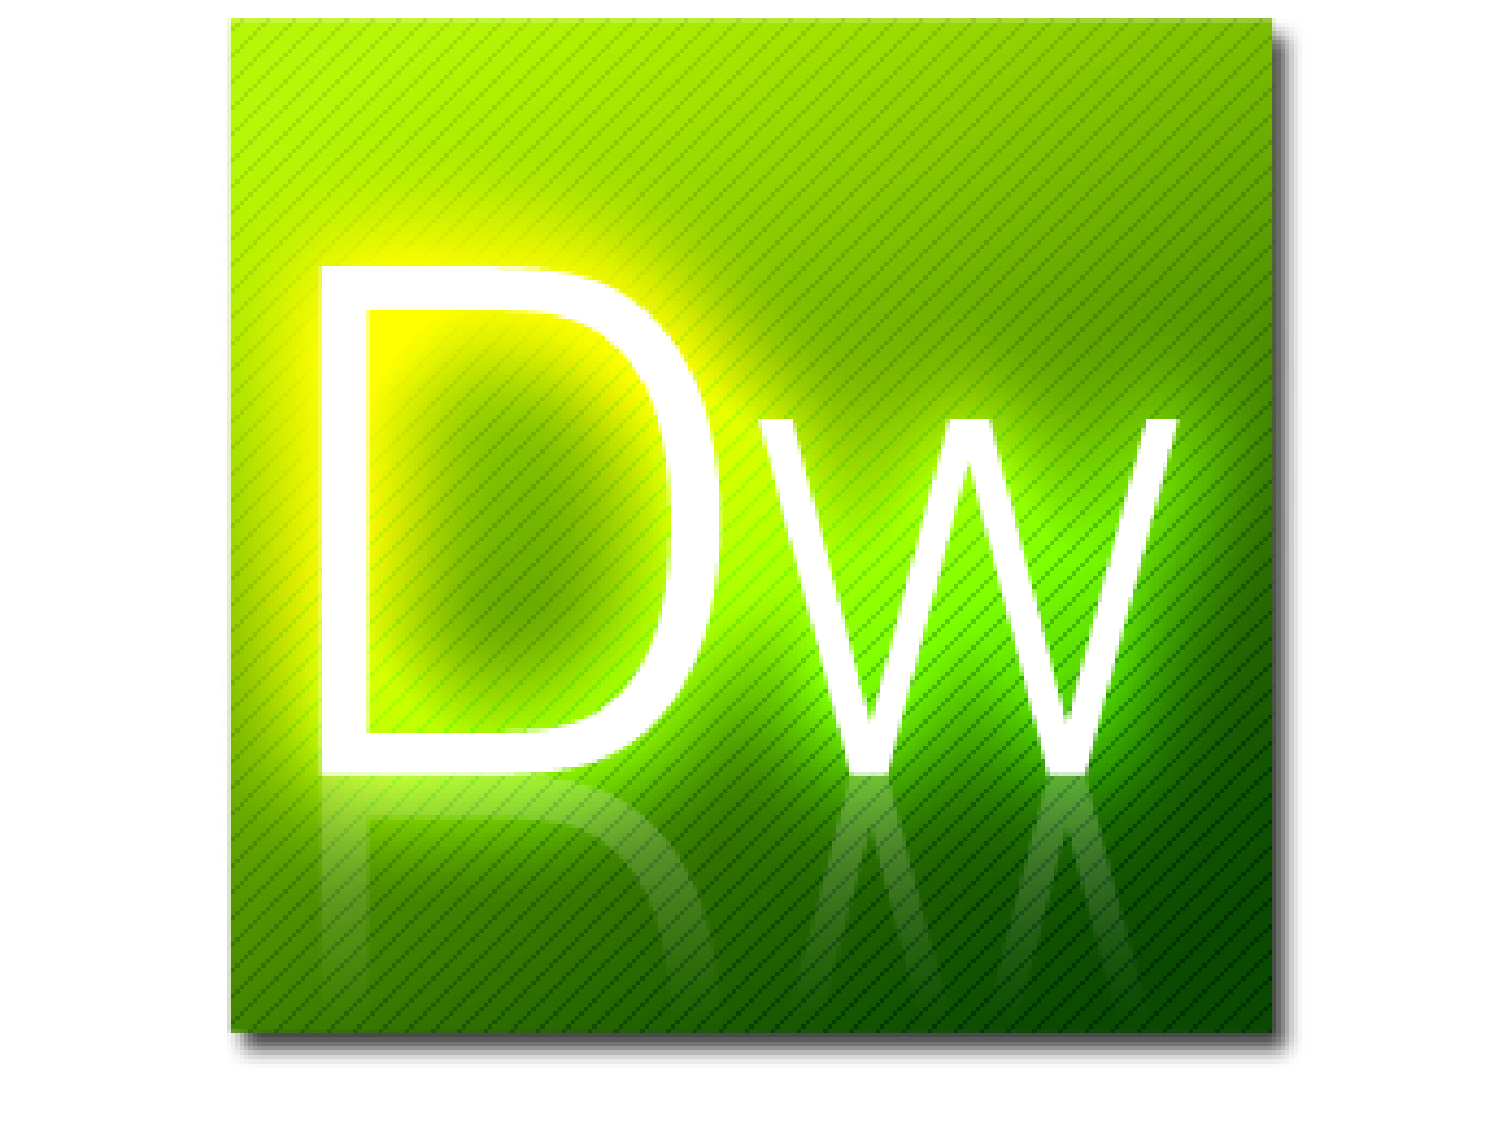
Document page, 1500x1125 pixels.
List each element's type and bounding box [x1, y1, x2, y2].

picture [214, 10, 1329, 1125]
